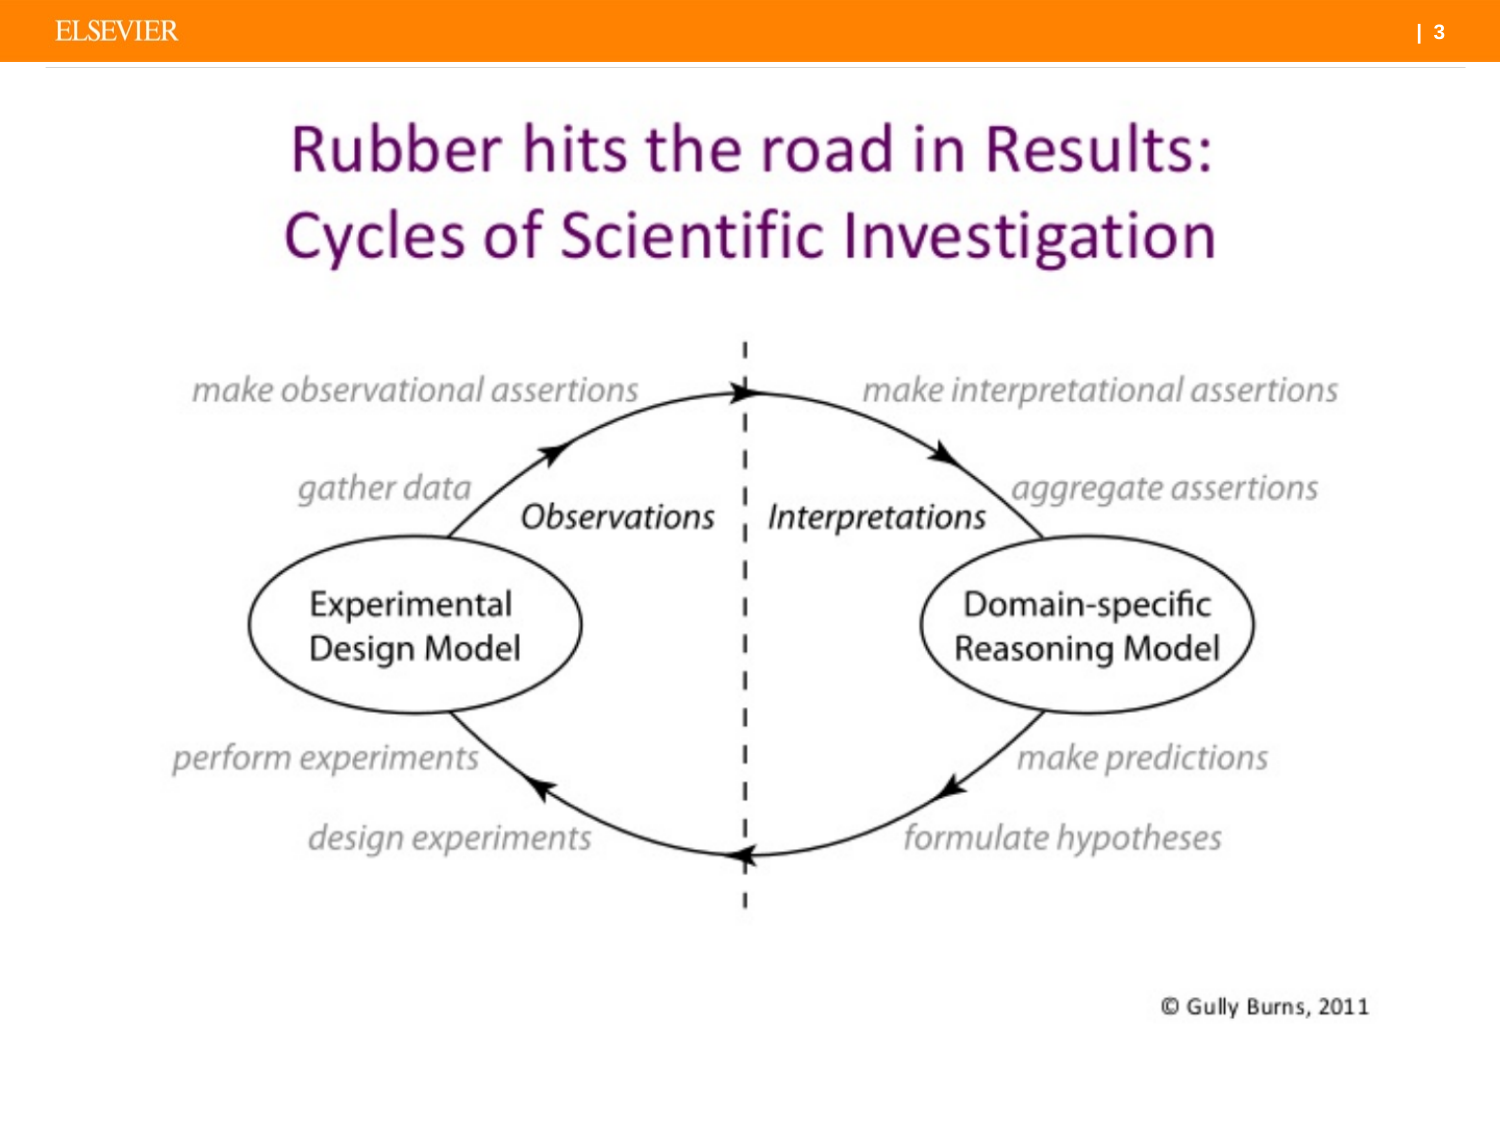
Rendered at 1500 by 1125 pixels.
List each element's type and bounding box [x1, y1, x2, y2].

picture [102, 79, 1398, 1045]
picture [0, 0, 1500, 62]
